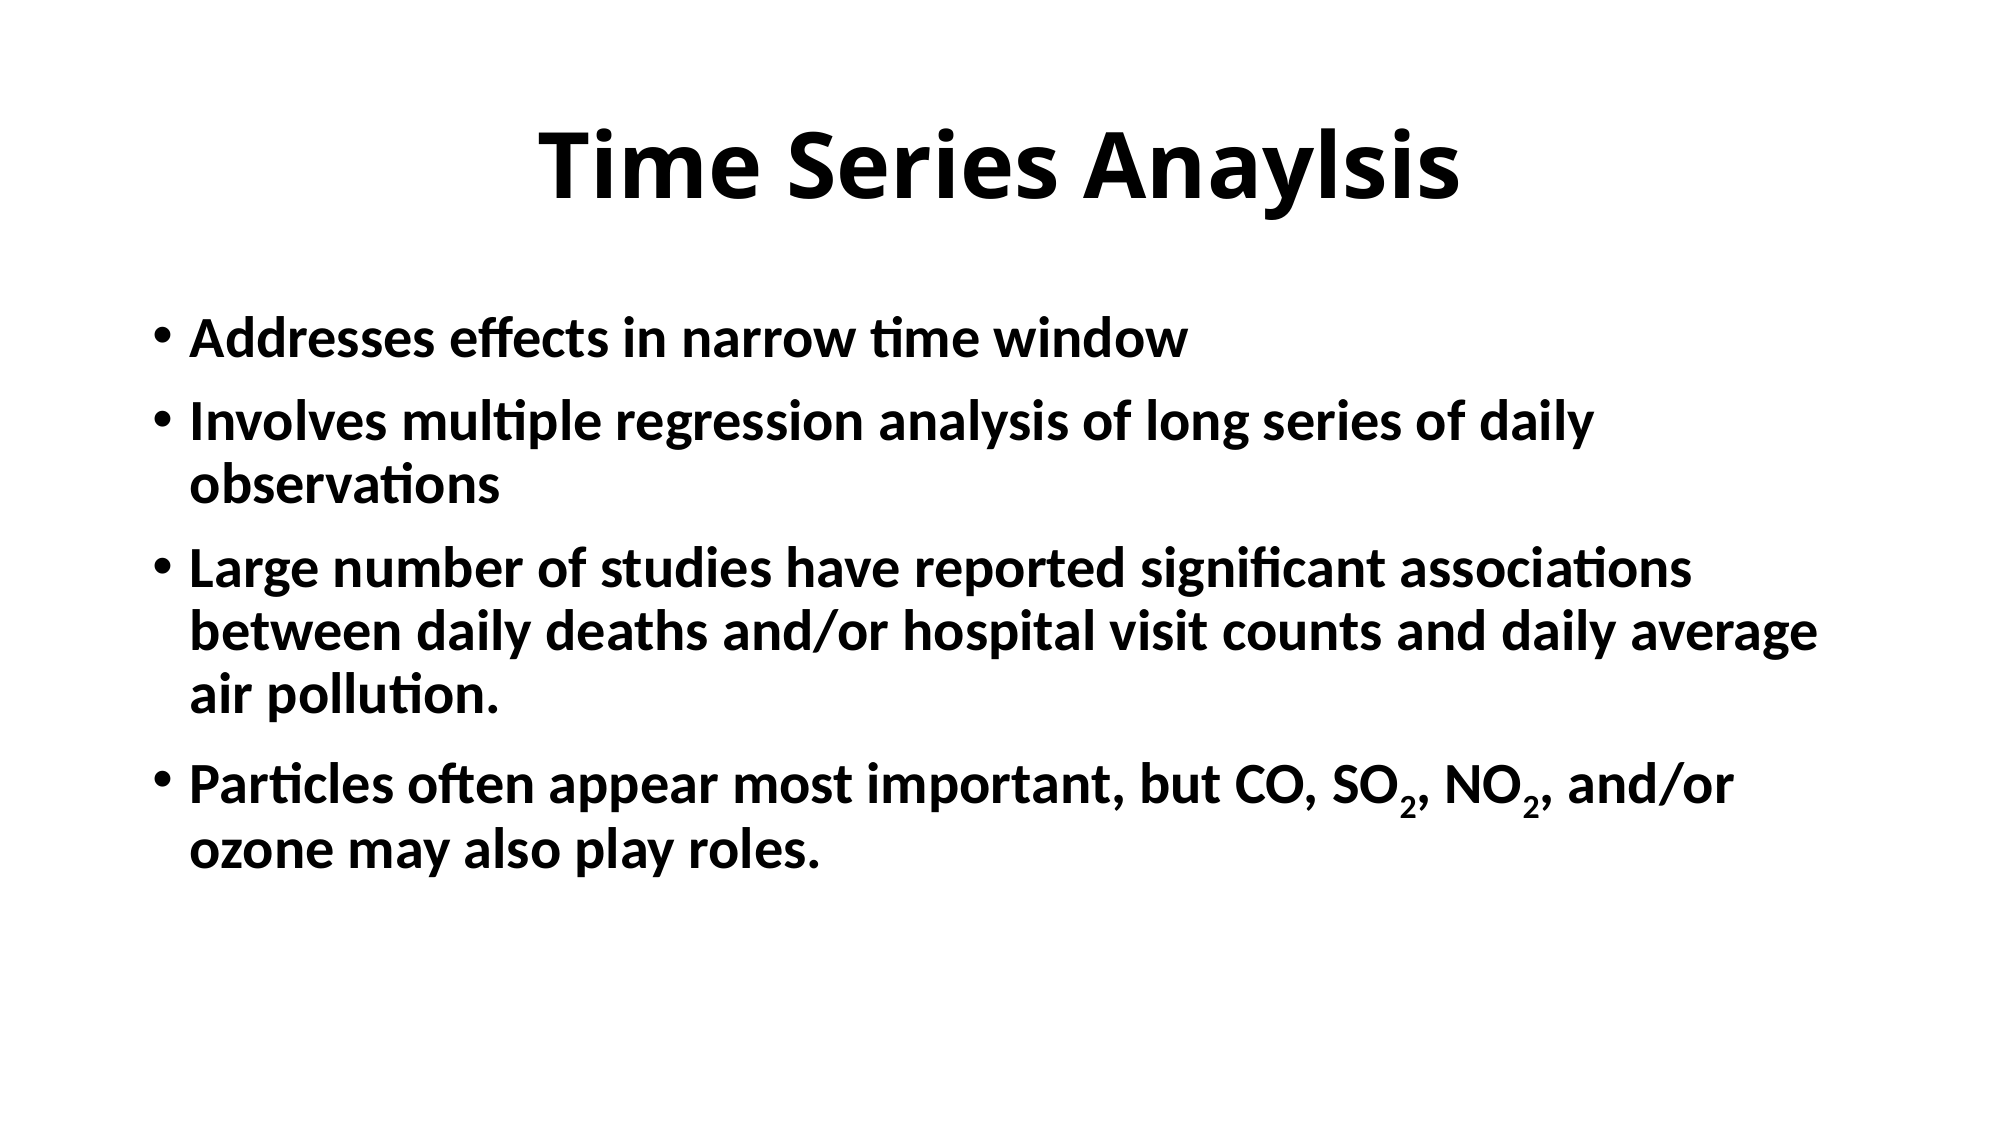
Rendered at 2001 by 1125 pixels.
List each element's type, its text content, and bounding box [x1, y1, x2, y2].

list Addresses effects in narrow time window Involves multiple regression analysis of long series of daily observations Large number of studies have reported significant associations between daily deaths and/or hospital visit counts and daily average air pollution. Particles often appear most important, but CO, SO2, NO2, and/or ozone may also play roles. [137, 299, 1863, 1014]
title Time Series Anaylsis [137, 59, 1863, 278]
